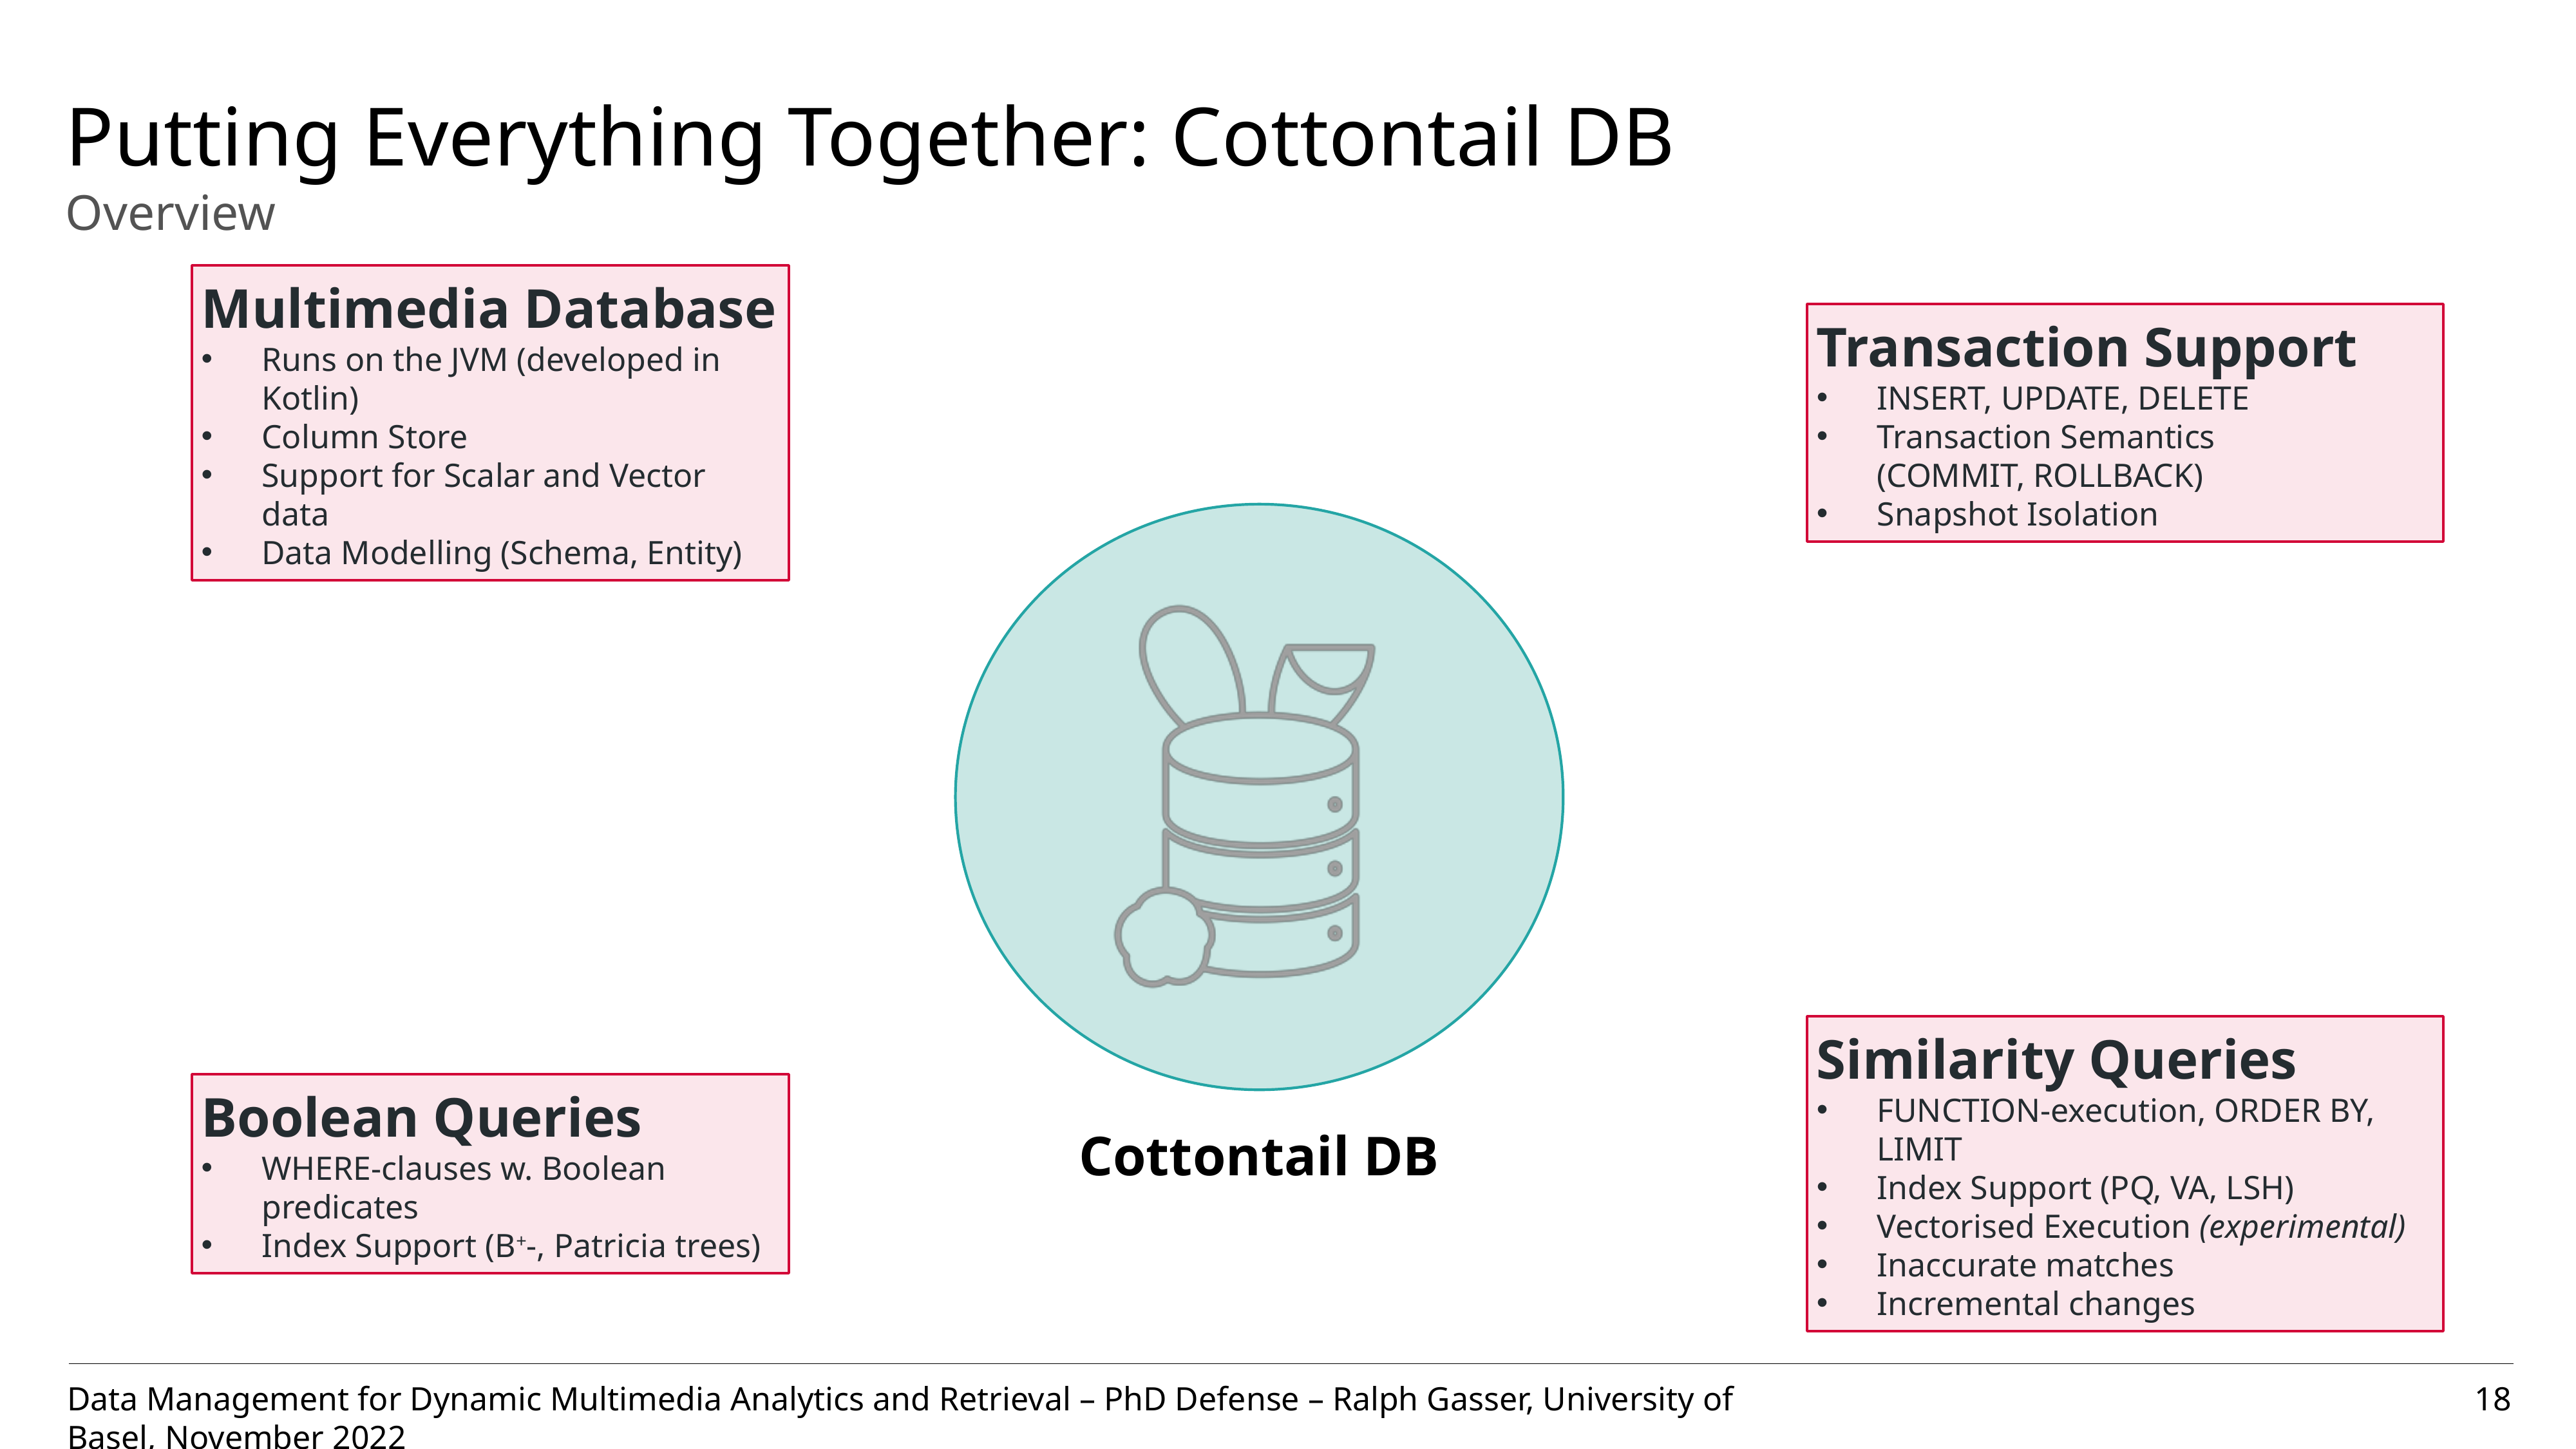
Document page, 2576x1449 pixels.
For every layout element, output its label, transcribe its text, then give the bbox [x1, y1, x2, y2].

text_box Multimedia Database Runs on the JVM (developed in Kotlin) Column Store Support for Scalar and Vector data Data Modelling (Schema, Entity) [192, 265, 789, 580]
text_box Boolean Queries WHERE-clauses w. Boolean predicates Index Support (B+-, Patricia trees) [192, 1074, 789, 1274]
slide_number 18 [2343, 1378, 2512, 1418]
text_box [880, 481, 1610, 1197]
title Putting Everything Together: Cottontail DB Overview [65, 85, 2511, 279]
text_box Transaction Support INSERT, UPDATE, DELETE Transaction Semantics (COMMIT, ROLLBACK) Snapshot Isolation [1807, 303, 2443, 542]
text_box Similarity Queries FUNCTION-execution, ORDER BY, LIMIT Index Support (PQ, VA, LSH) Vectorised Execution (experimental) Inaccurate matches Incremental changes [1807, 1016, 2443, 1332]
